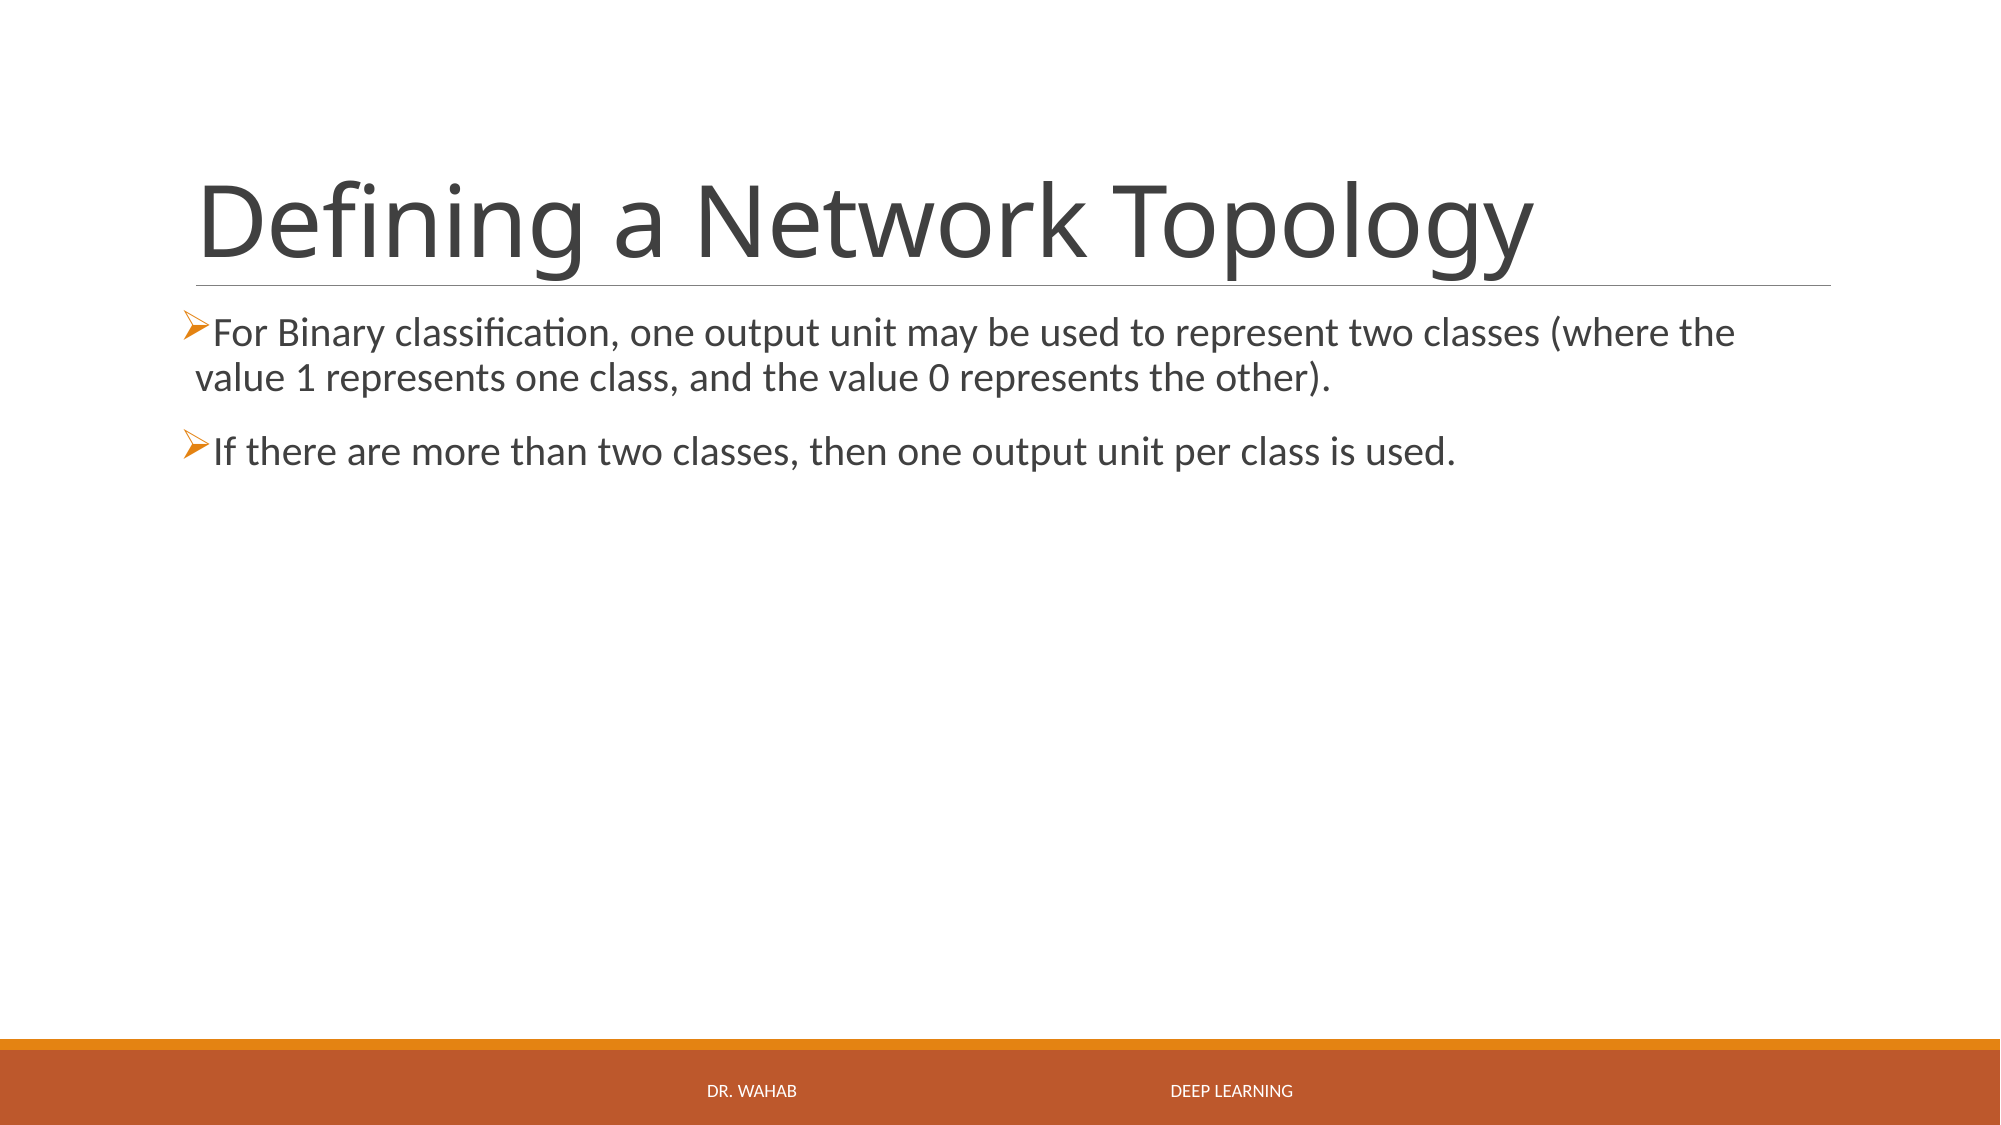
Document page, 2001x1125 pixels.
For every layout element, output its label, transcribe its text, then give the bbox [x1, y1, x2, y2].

footer DR. WAHAB Deep Learning [604, 1059, 1396, 1120]
list For Binary classification, one output unit may be used to represent two classes (where the value 1 represents one class, and the value 0 represents the other). If there are more than two classes, then one output unit per class is used. [180, 302, 1830, 963]
title Defining a Network Topology [180, 47, 1830, 285]
